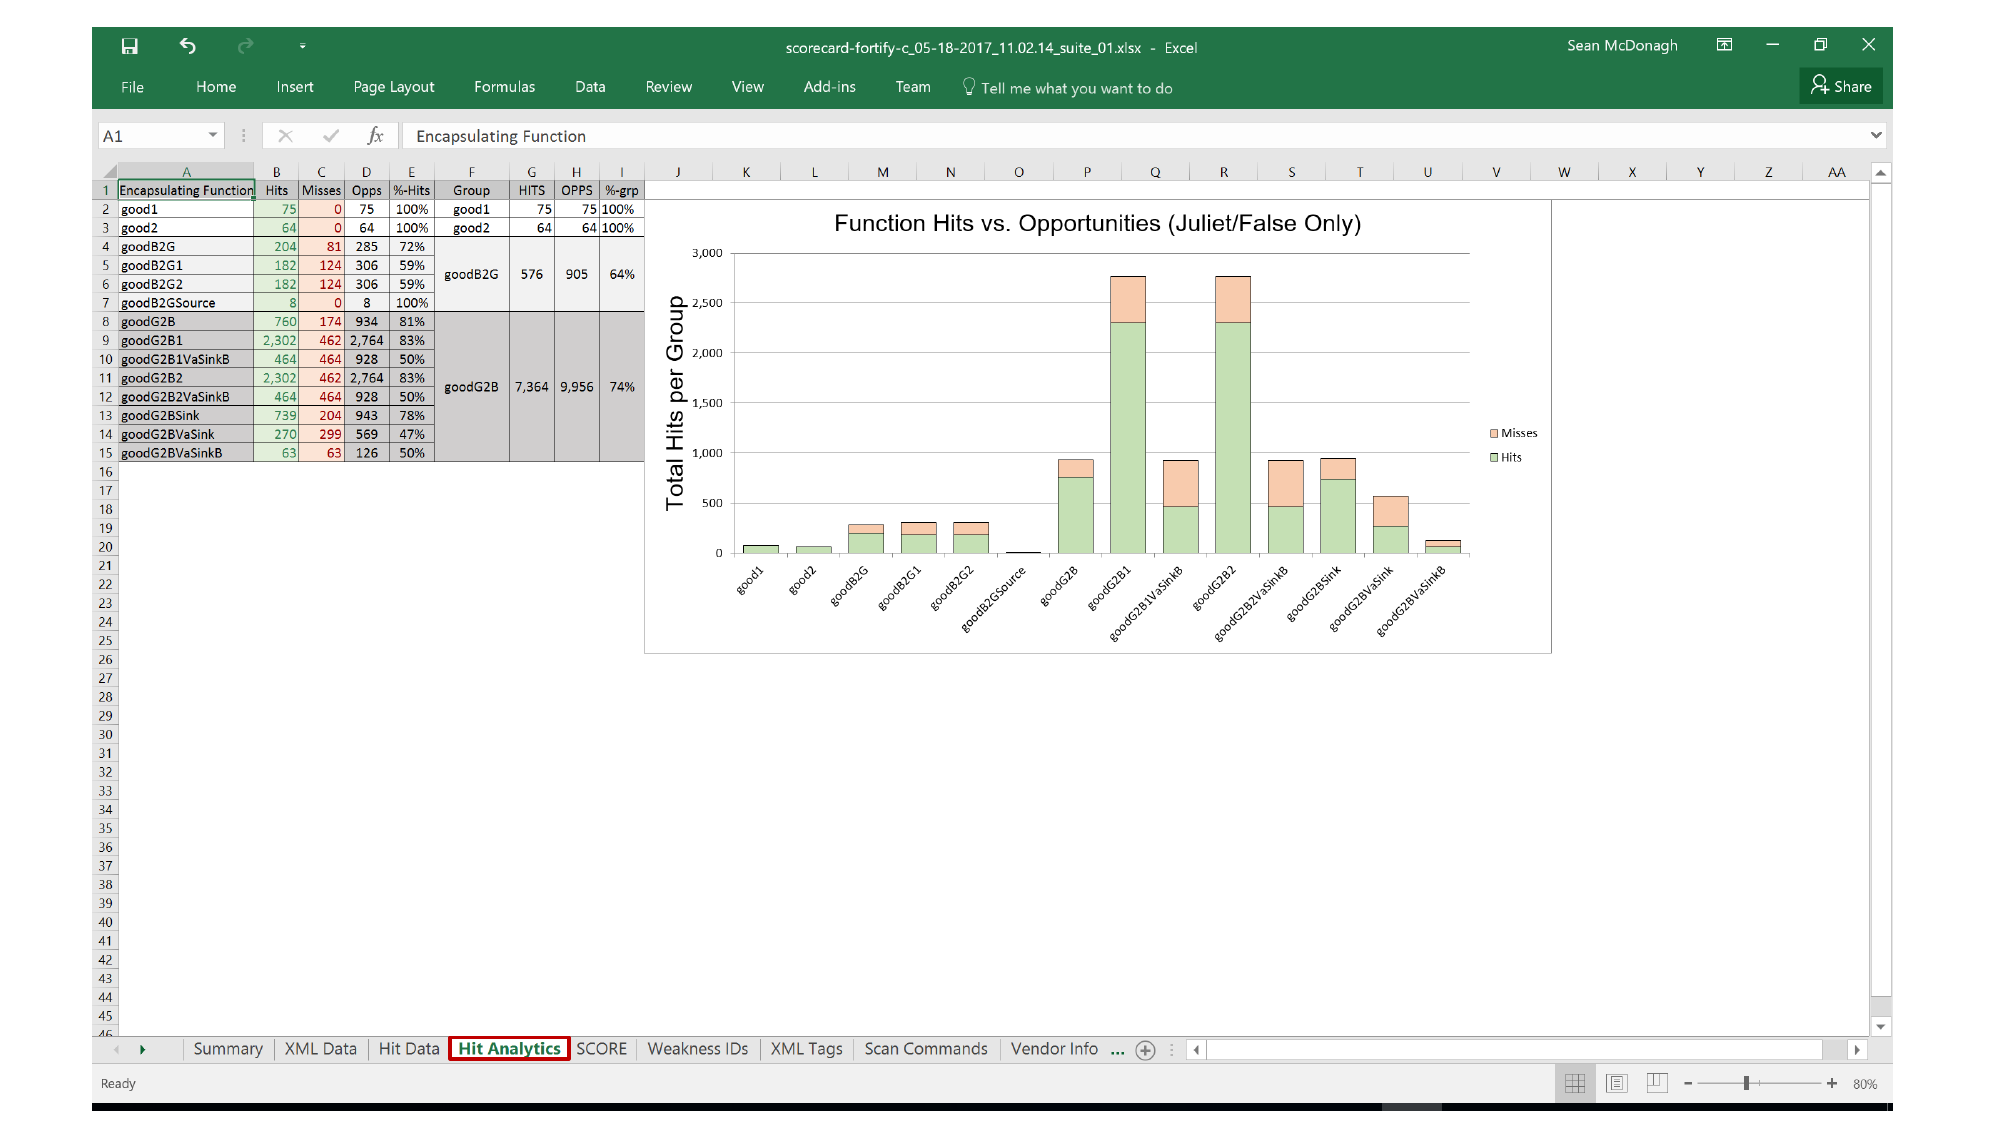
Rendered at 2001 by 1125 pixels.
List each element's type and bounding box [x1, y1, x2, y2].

picture [92, 27, 1893, 1111]
